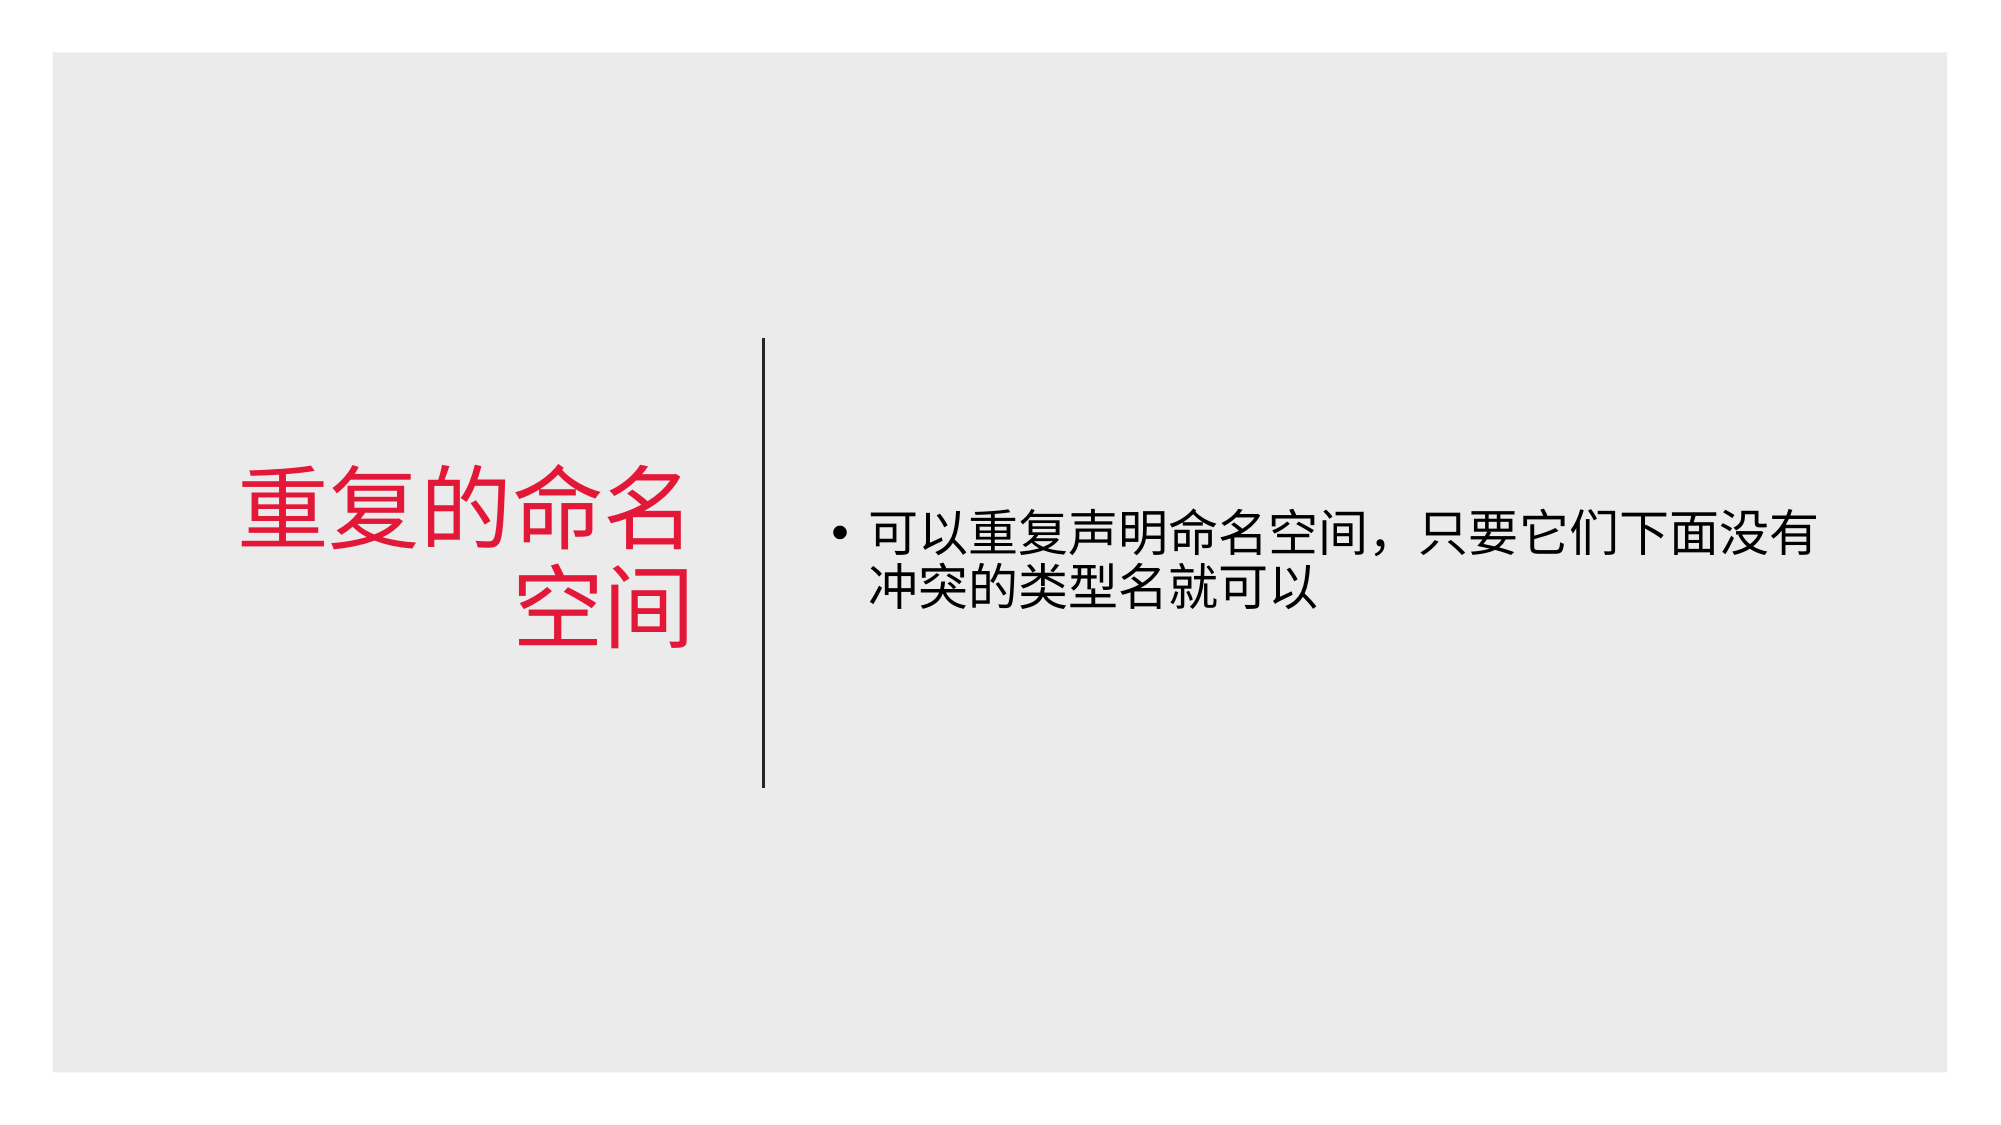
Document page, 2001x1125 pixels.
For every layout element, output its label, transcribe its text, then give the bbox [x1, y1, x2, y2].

title 重复的命名空间 [137, 158, 711, 967]
list 可以重复声明命名空间，只要它们下面没有冲突的类型名就可以 [816, 158, 1863, 967]
text_box [52, 51, 1948, 1073]
